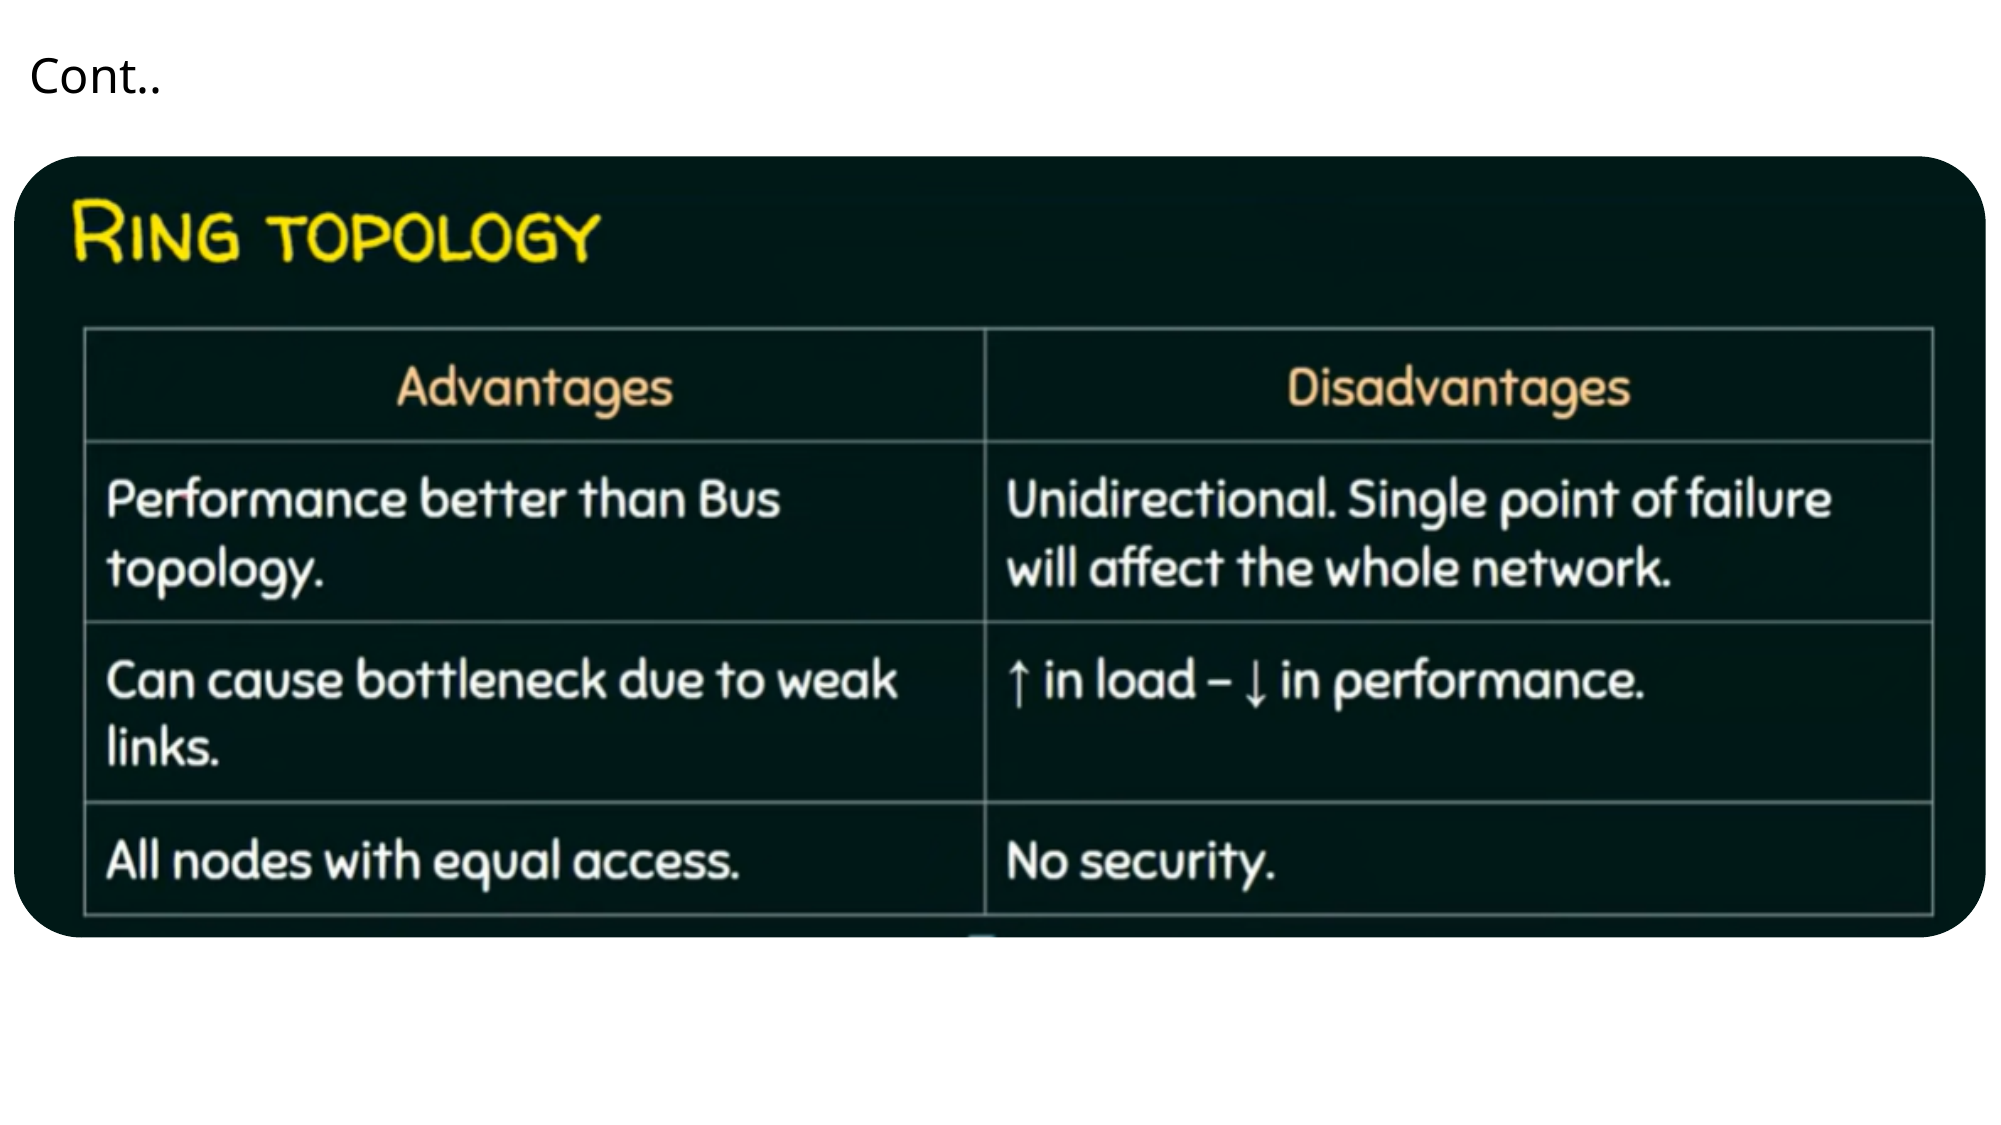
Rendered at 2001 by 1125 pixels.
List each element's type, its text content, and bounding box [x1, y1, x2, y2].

title Cont.. [14, 43, 1740, 112]
picture [14, 156, 1986, 938]
